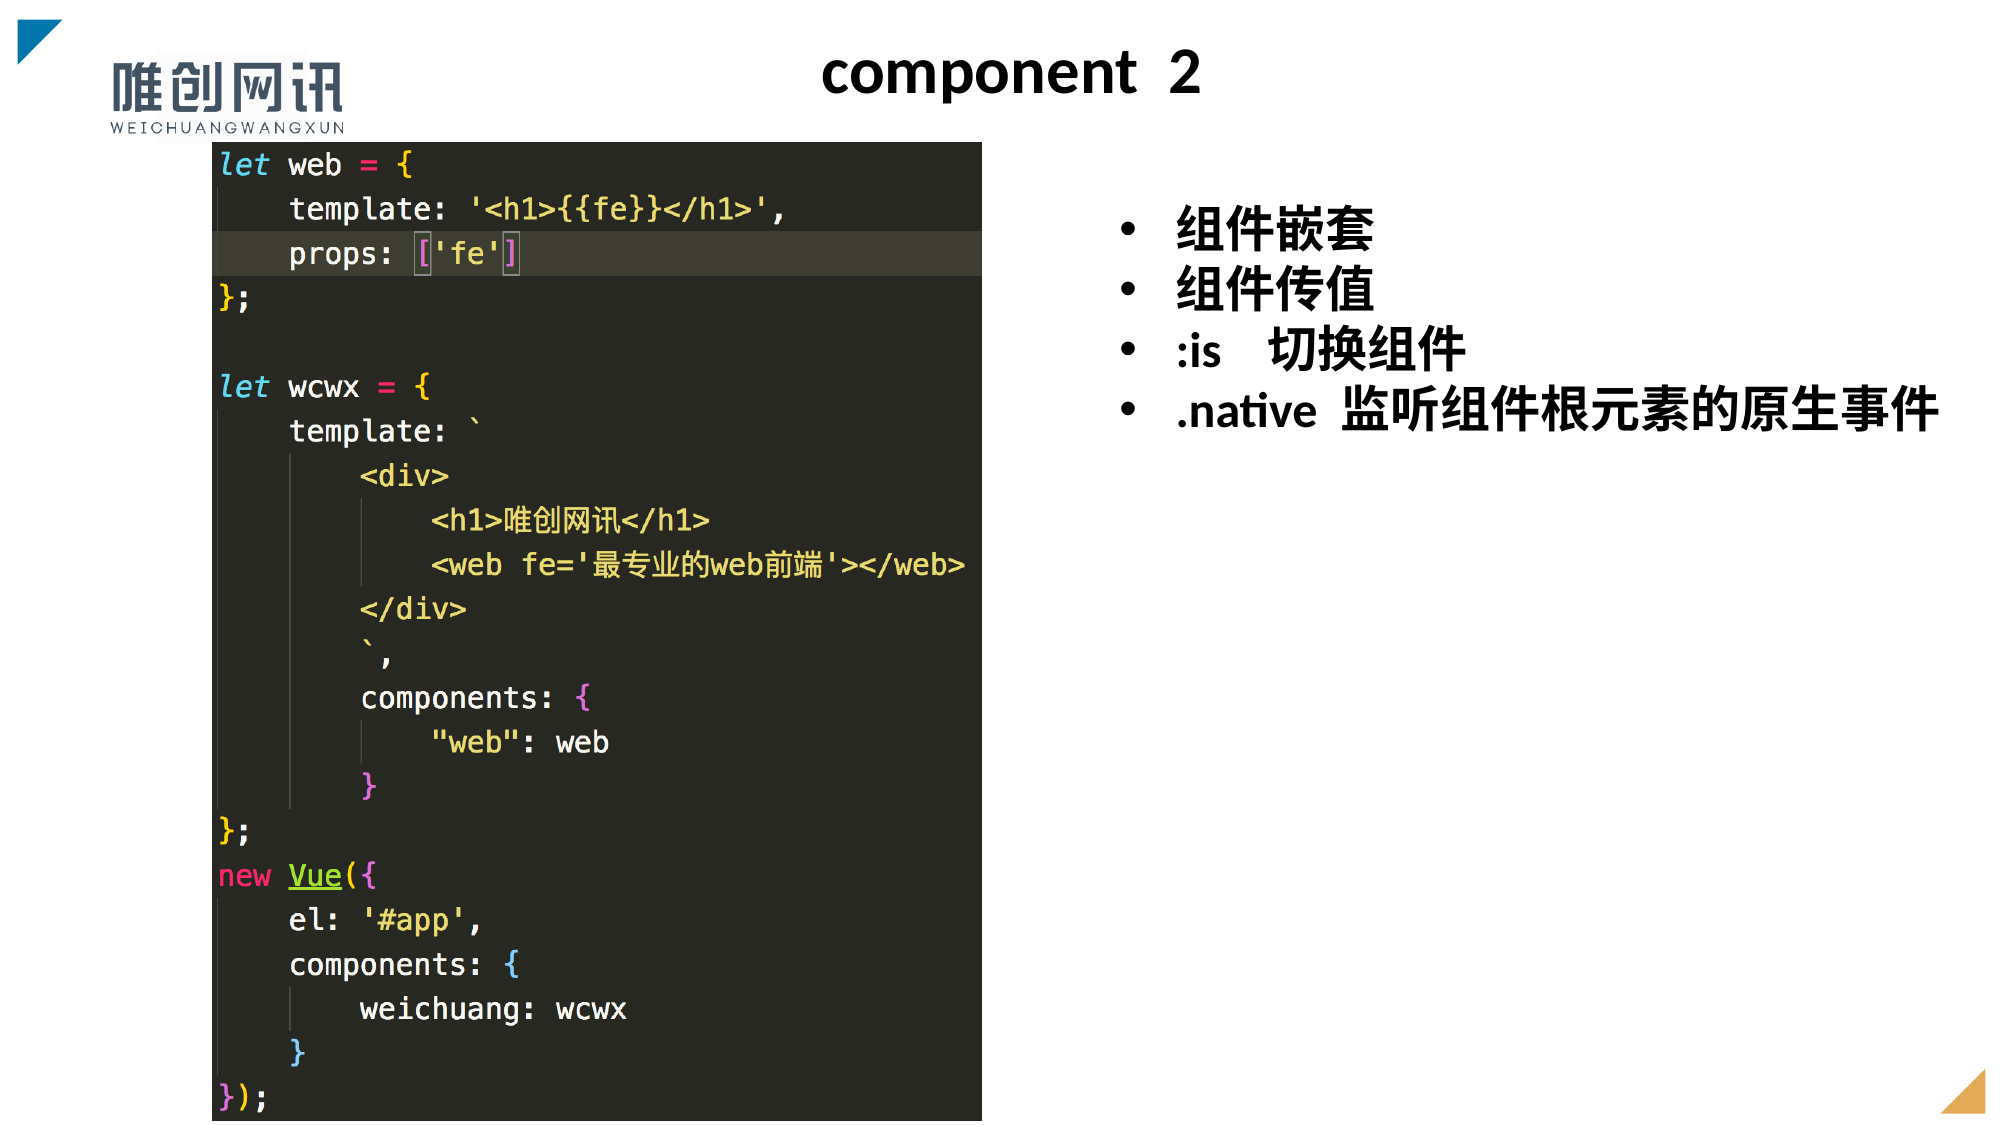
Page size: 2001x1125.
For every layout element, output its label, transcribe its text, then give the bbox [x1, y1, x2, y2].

picture [89, 51, 982, 1121]
text_box 组件嵌套 组件传值 :is 切换组件 .native 监听组件根元素的原生事件 [1104, 190, 1986, 446]
text_box [17, 19, 63, 65]
text_box [1940, 1068, 1986, 1114]
text_box component 2 [490, 19, 1535, 115]
